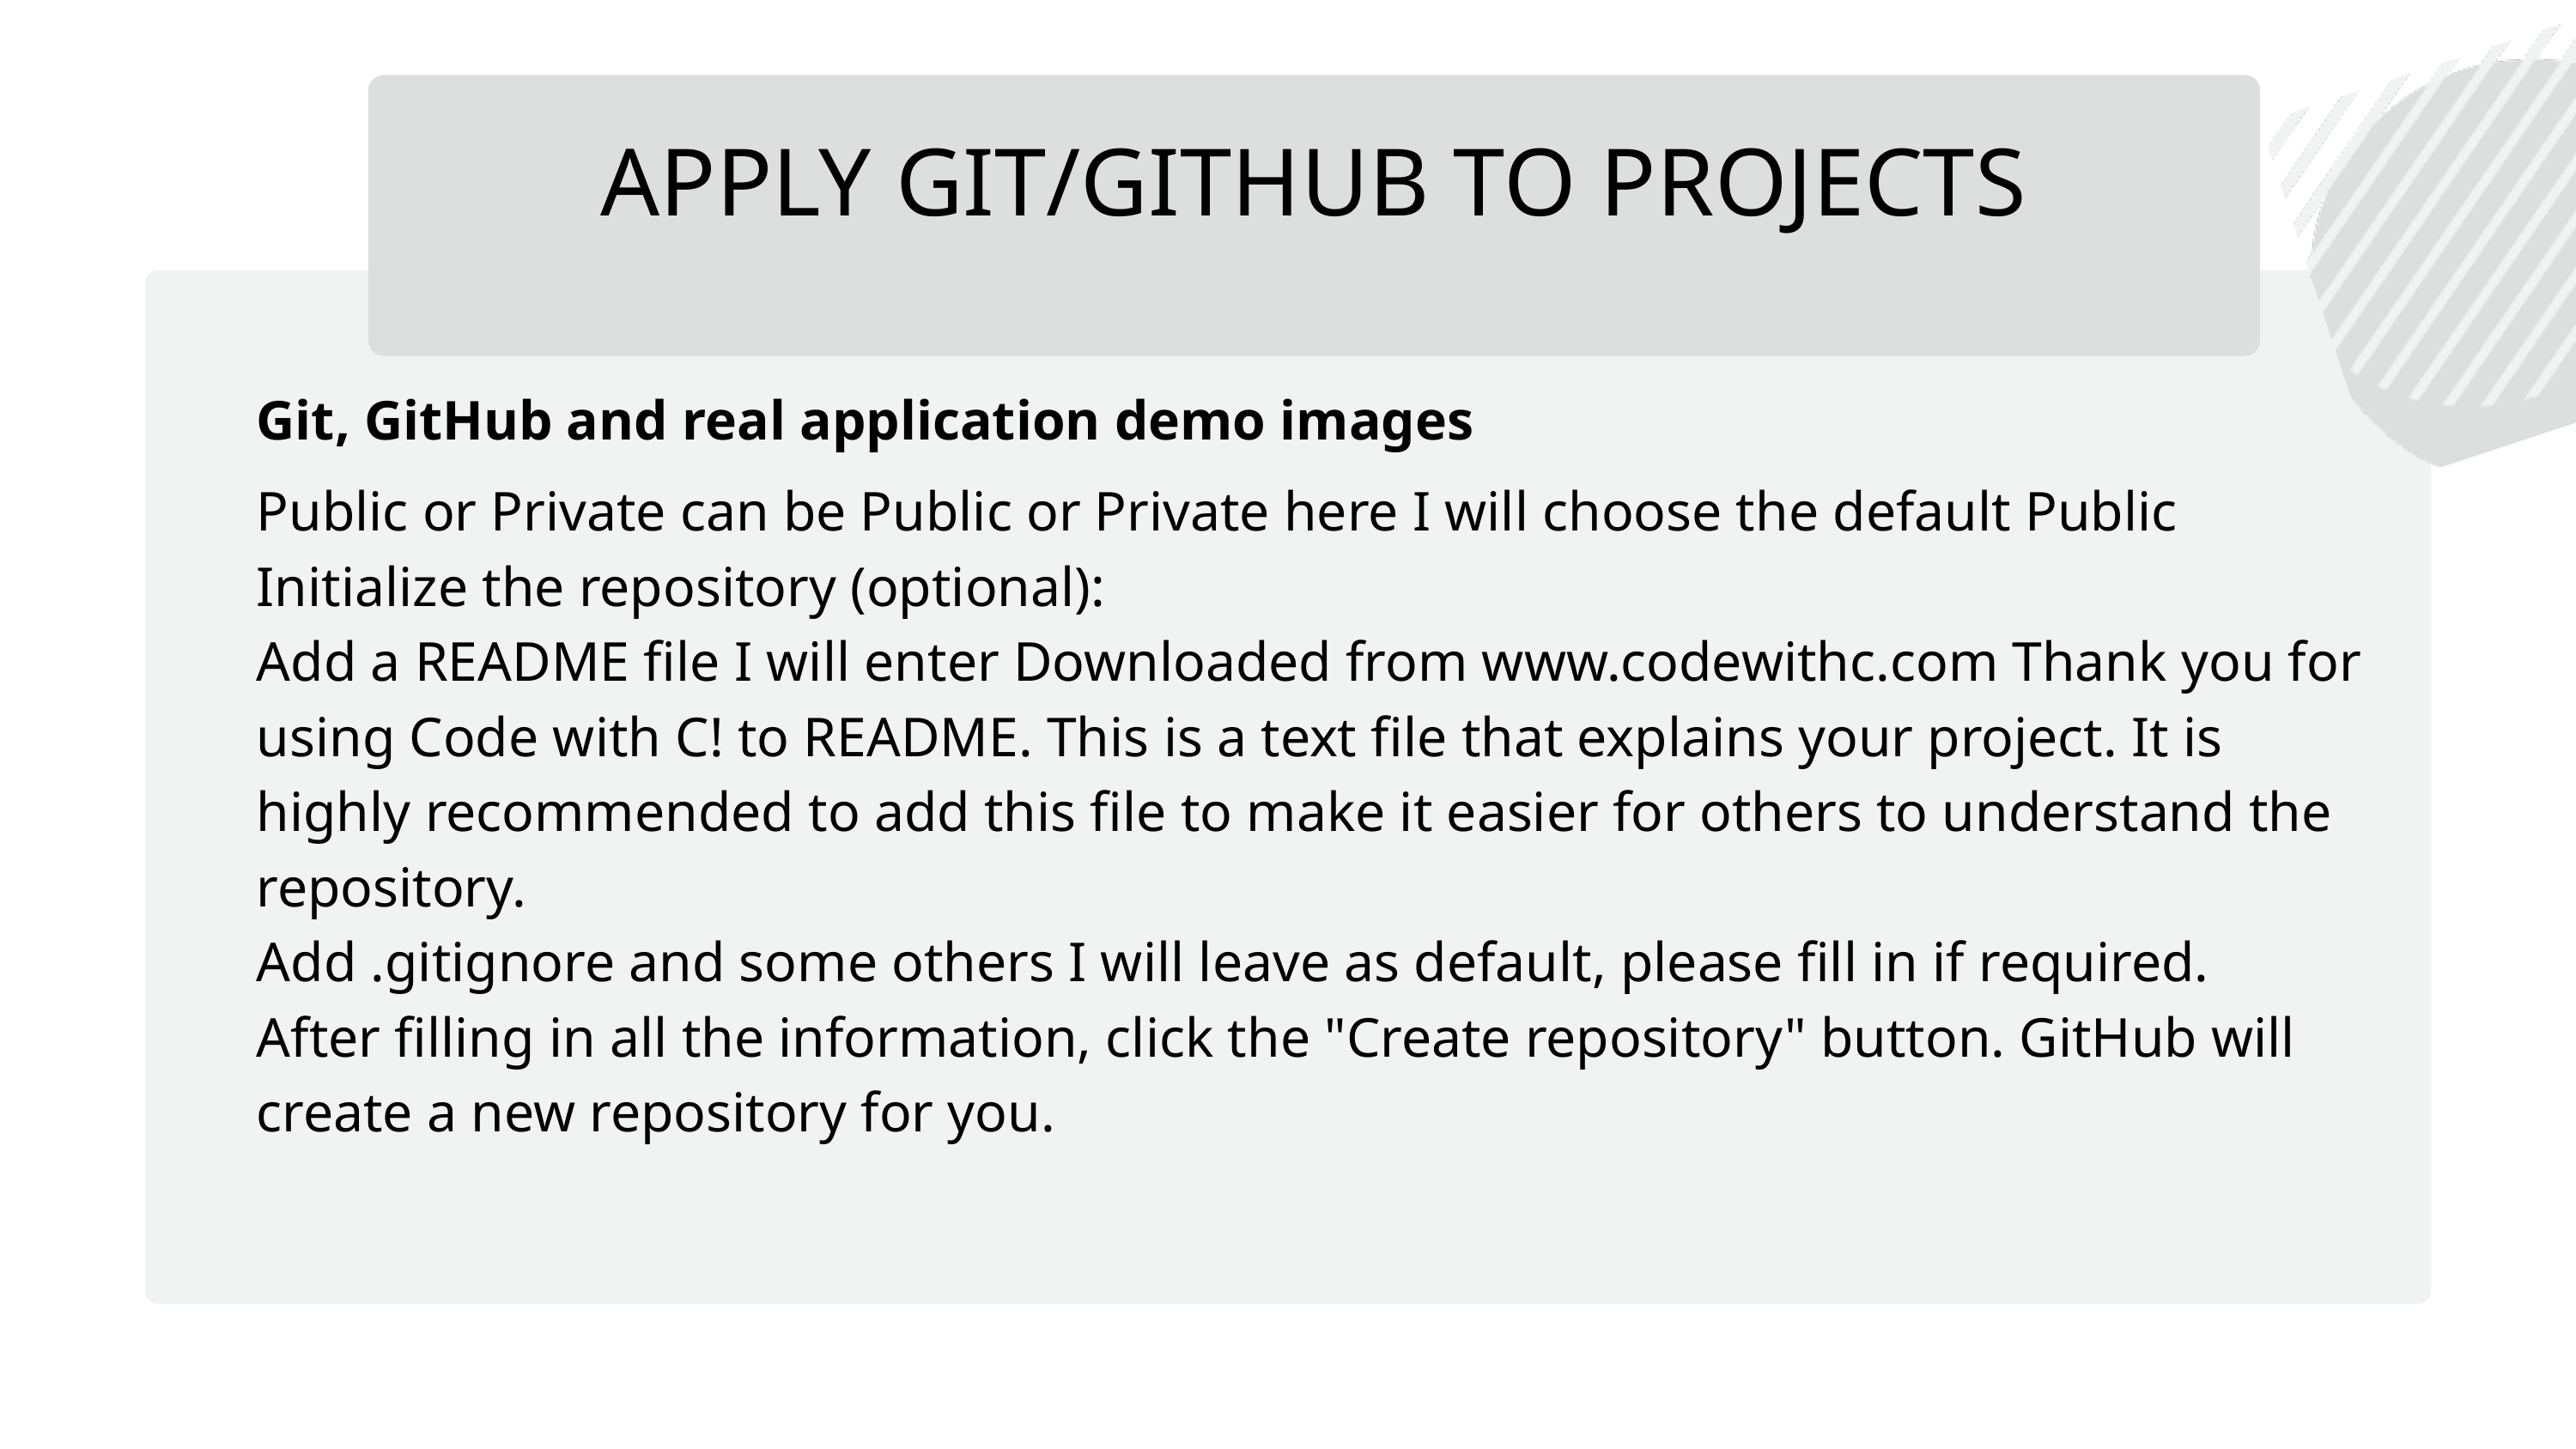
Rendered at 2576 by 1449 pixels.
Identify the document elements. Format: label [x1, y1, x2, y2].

text_box [368, 75, 2261, 357]
text_box [2267, 18, 2576, 469]
text_box [144, 270, 2432, 1304]
